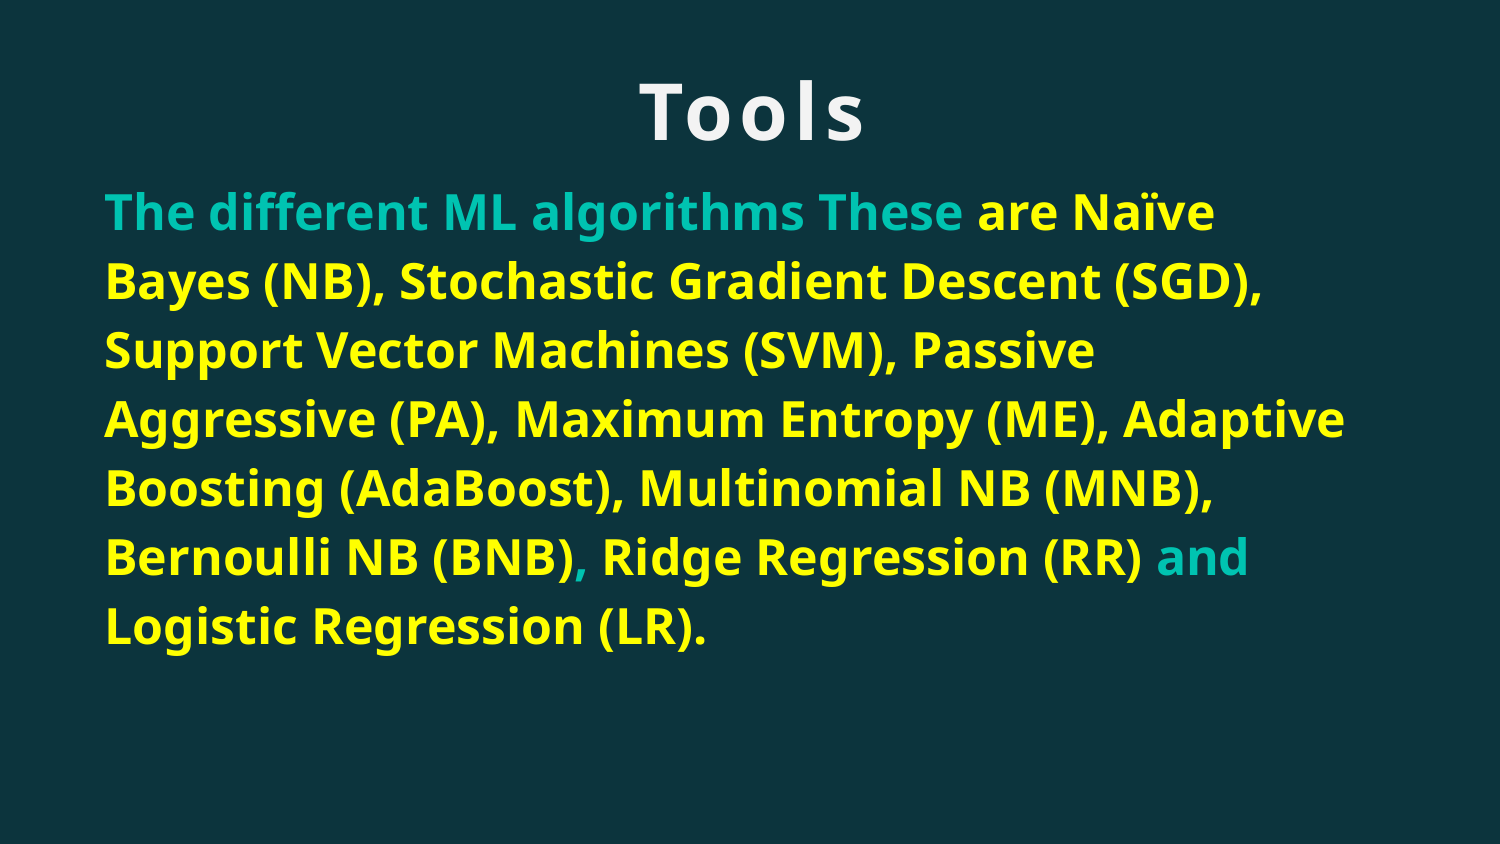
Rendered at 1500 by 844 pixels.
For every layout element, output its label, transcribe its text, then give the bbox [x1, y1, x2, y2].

title Tools [75, 47, 1428, 173]
list The different ML algorithms These are Naïve Bayes (NB), Stochastic Gradient Descent (SGD), Support Vector Machines (SVM), Passive Aggressive (PA), Maximum Entropy (ME), Adaptive Boosting (AdaBoost), Multinomial NB (MNB), Bernoulli NB (BNB), Ridge Regression (RR) and Logistic Regression (LR). [64, 203, 1366, 670]
